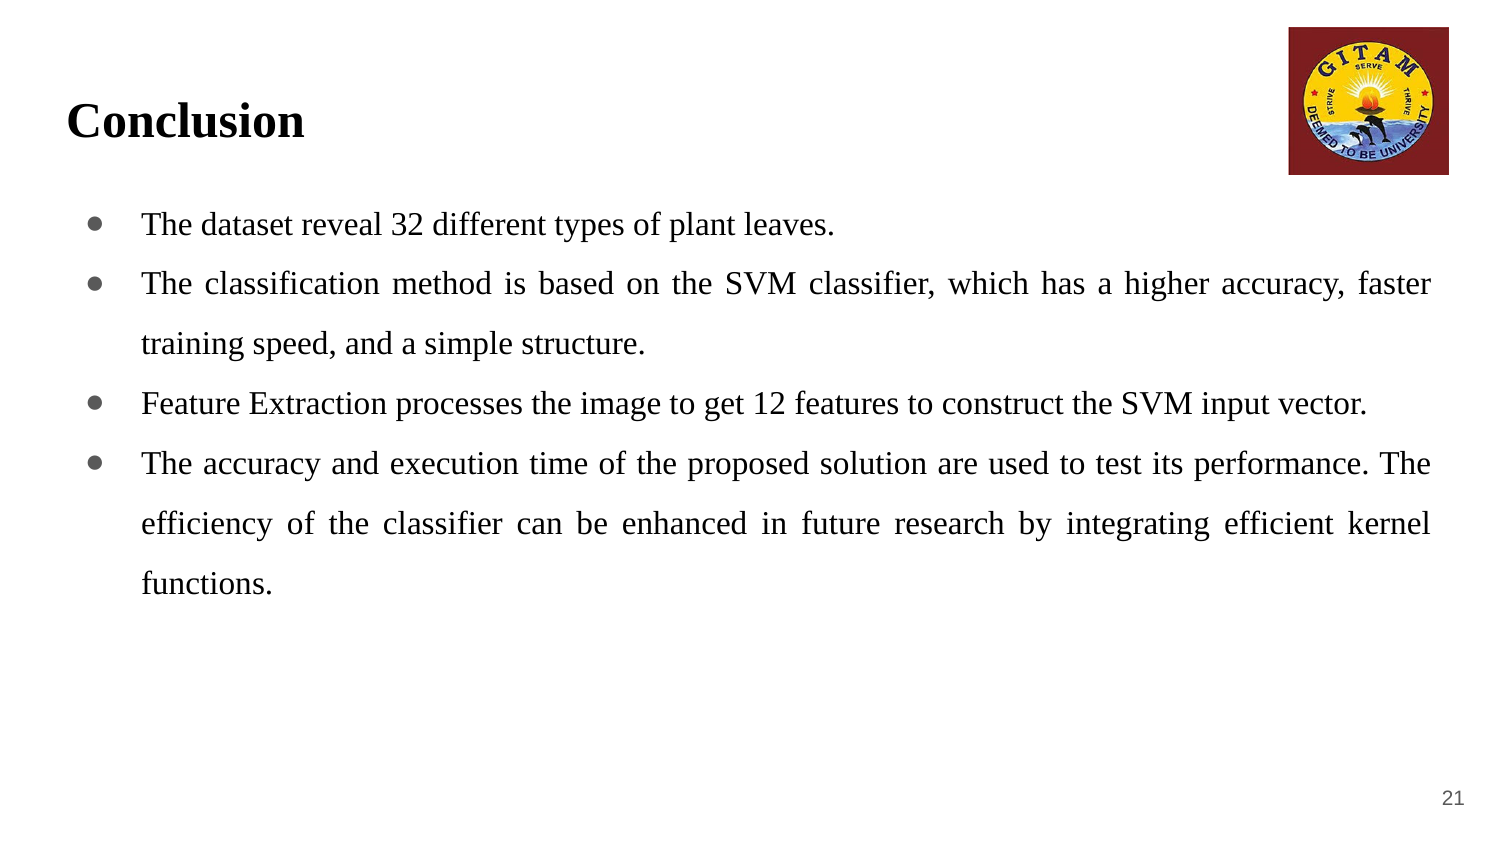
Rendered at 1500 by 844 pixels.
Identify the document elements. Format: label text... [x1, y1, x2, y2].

slide_number 21 [1389, 764, 1480, 830]
title Conclusion [51, 72, 1282, 166]
list The dataset reveal 32 different types of plant leaves. The classification method is based on the SVM classifier, which has a higher accuracy, faster training speed, and a simple structure. Feature Extraction processes the image to get 12 features to construct the SVM input vector. The accuracy and execution time of the proposed solution are used to test its performance. The efficiency of the classifier can be enhanced in future research by integrating efficient kernel functions. [51, 166, 1449, 728]
picture [1288, 27, 1450, 177]
